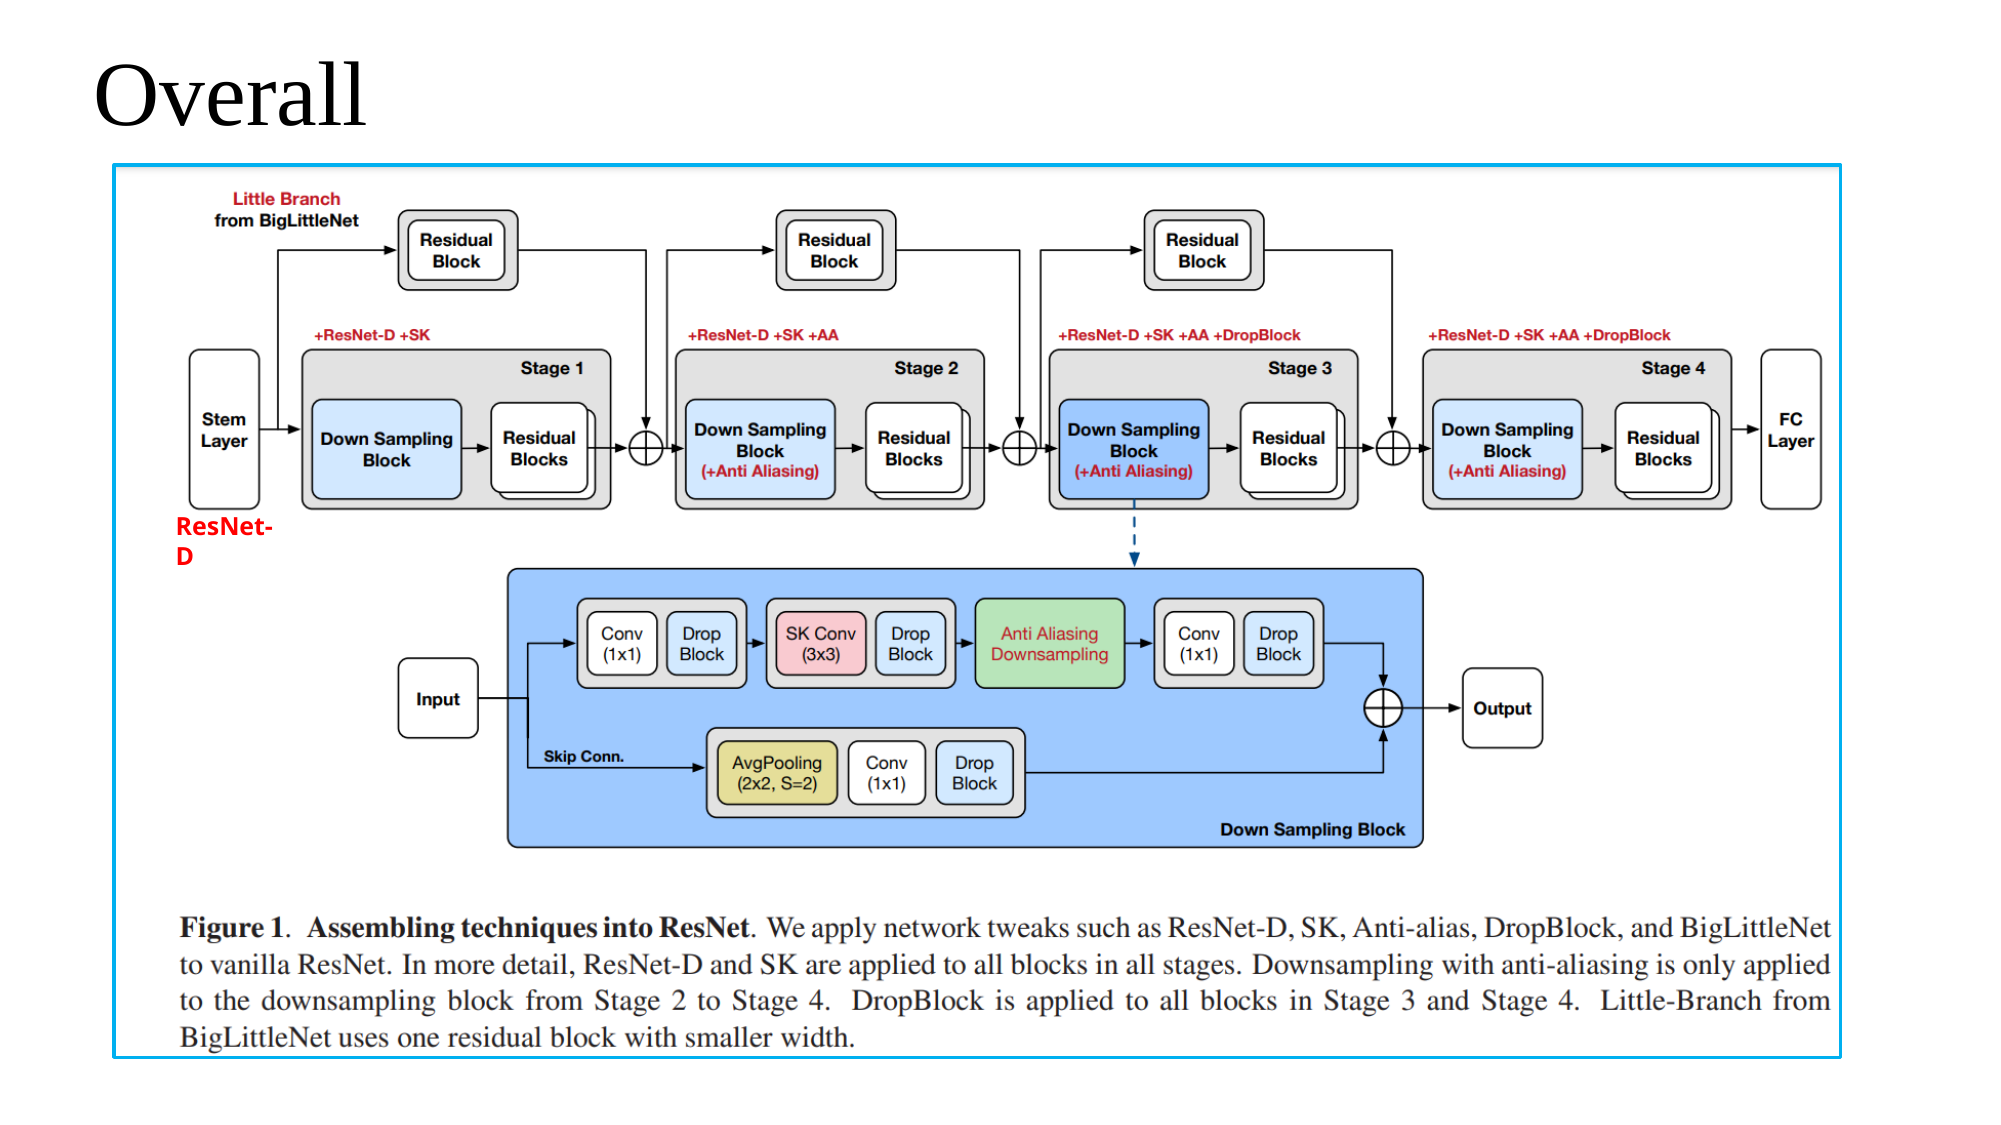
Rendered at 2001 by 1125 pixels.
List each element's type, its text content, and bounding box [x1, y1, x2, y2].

picture [117, 168, 1838, 1055]
title Overall [78, 0, 387, 205]
